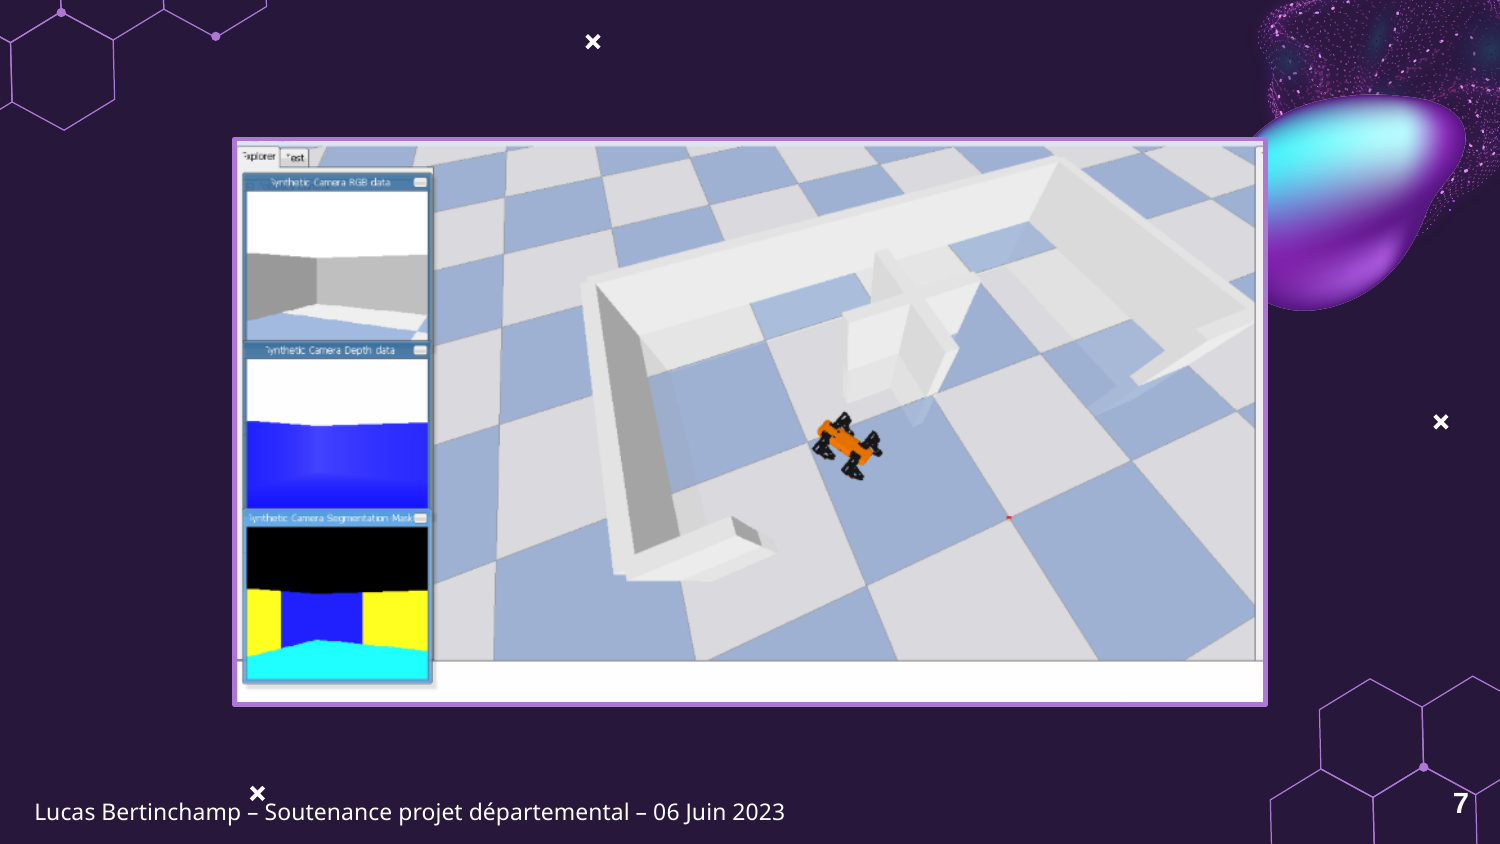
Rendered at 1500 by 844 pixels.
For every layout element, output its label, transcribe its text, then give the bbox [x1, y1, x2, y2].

text_box 7 [1382, 777, 1484, 828]
text_box Lucas Bertinchamp – Soutenance projet départemental – 06 Juin 2023 [19, 782, 1500, 843]
picture [236, 140, 1264, 703]
picture [1187, 0, 1500, 317]
